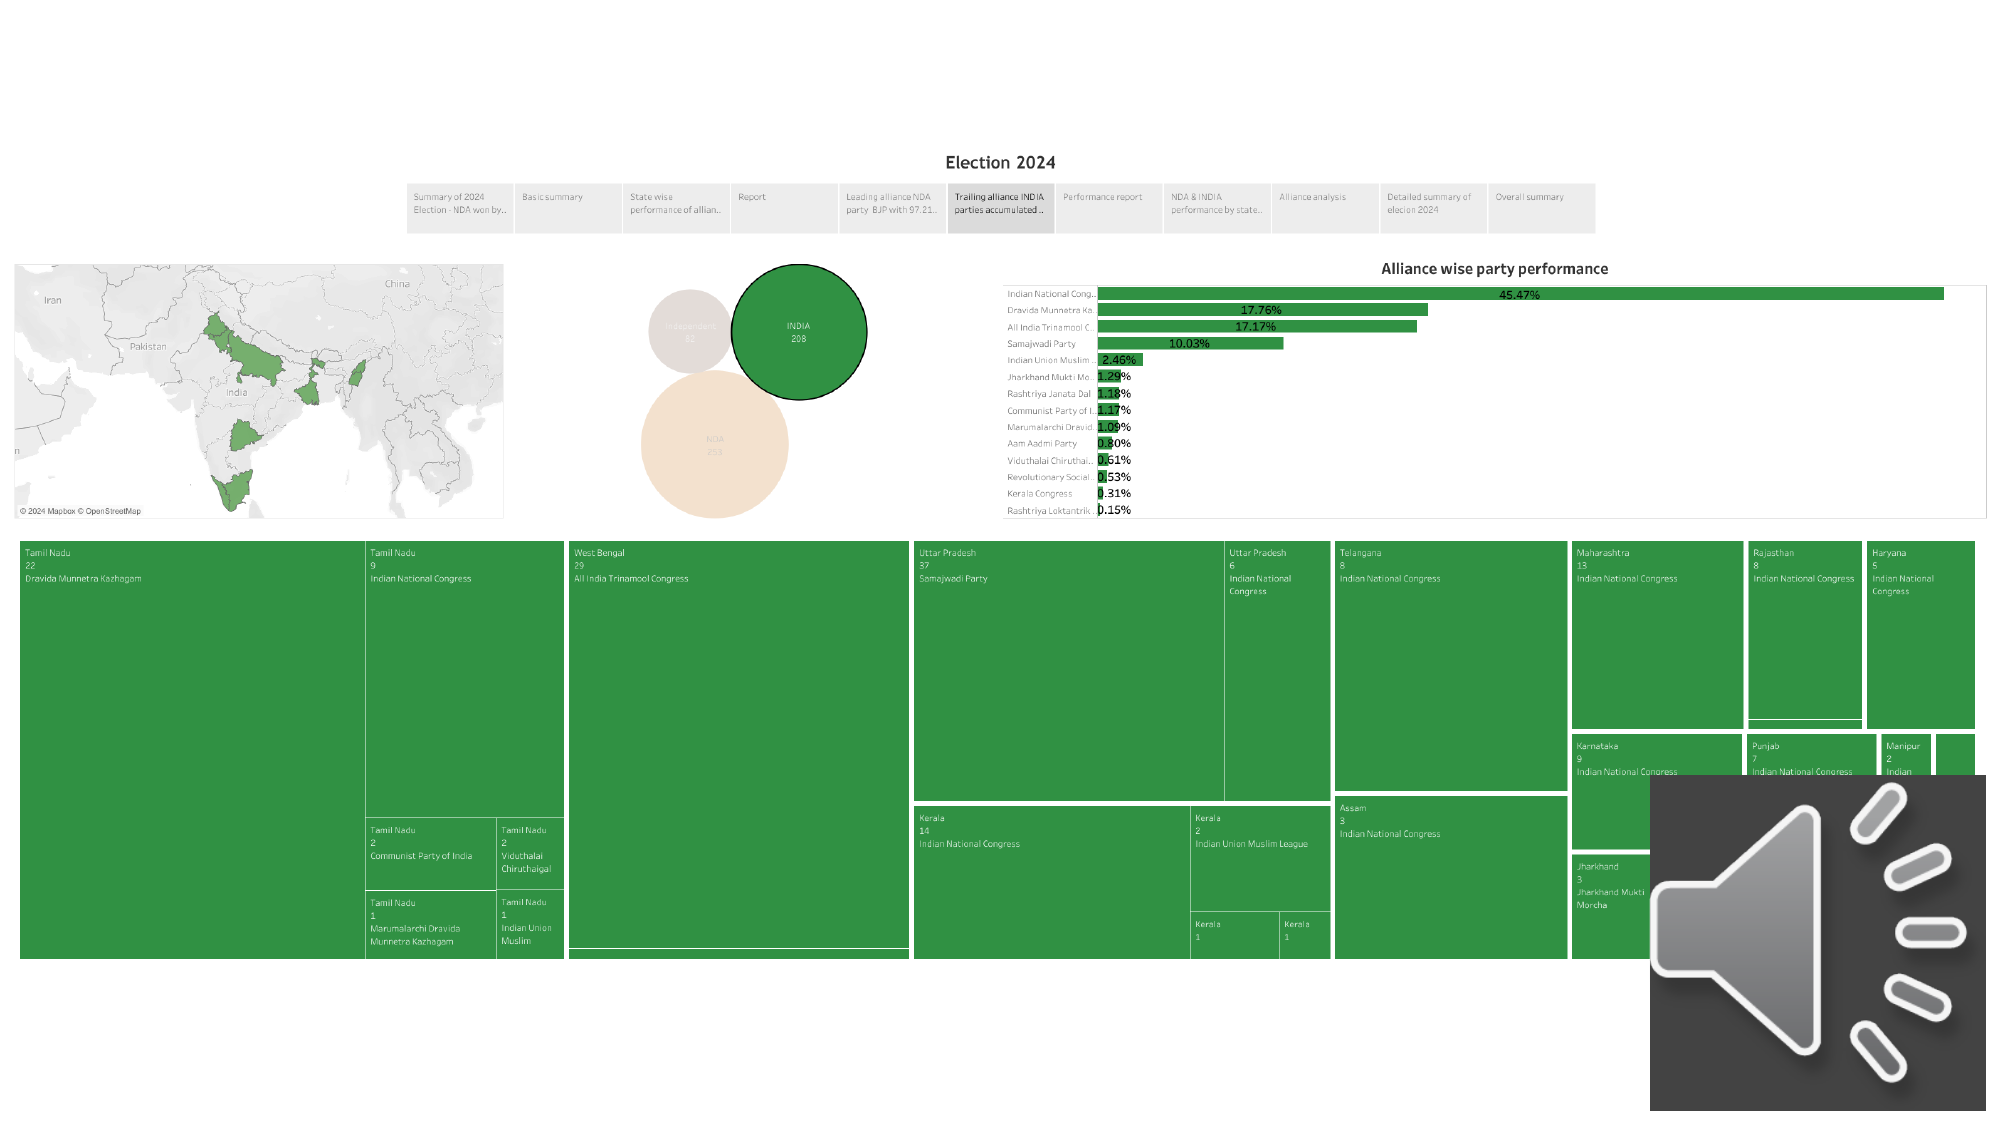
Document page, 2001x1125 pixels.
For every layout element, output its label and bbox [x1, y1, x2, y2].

picture [0, 146, 2000, 1112]
